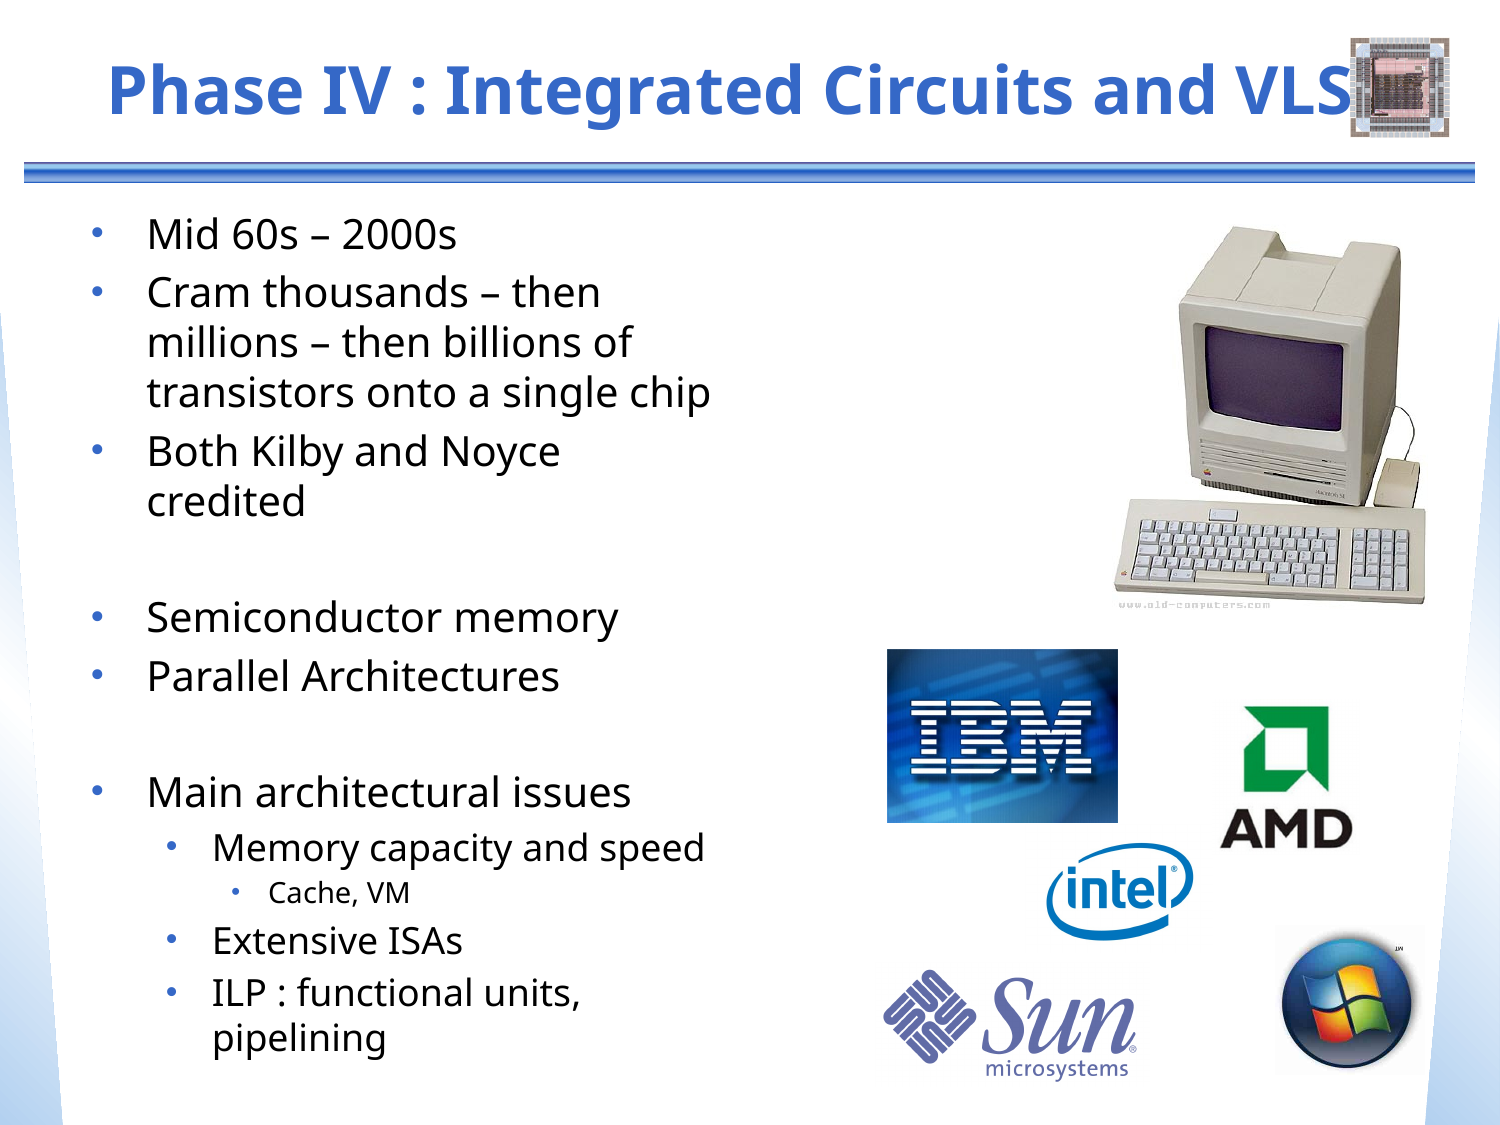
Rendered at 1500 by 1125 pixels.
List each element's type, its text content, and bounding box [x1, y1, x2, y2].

title Phase IV : Integrated Circuits and VLSI [37, 24, 1450, 150]
list Mid 60s – 2000s Cram thousands – then millions – then billions of transistors onto a single chip Both Kilby and Noyce credited Semiconductor memory Parallel Architectures Main architectural issues Memory capacity and speed Cache, VM Extensive ISAs ILP : functional units, pipelining [75, 200, 738, 1100]
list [1349, 37, 1451, 139]
picture [24, 162, 1475, 183]
picture [874, 962, 1151, 1087]
picture [887, 649, 1360, 953]
picture [1112, 224, 1428, 610]
picture [1274, 924, 1426, 1075]
